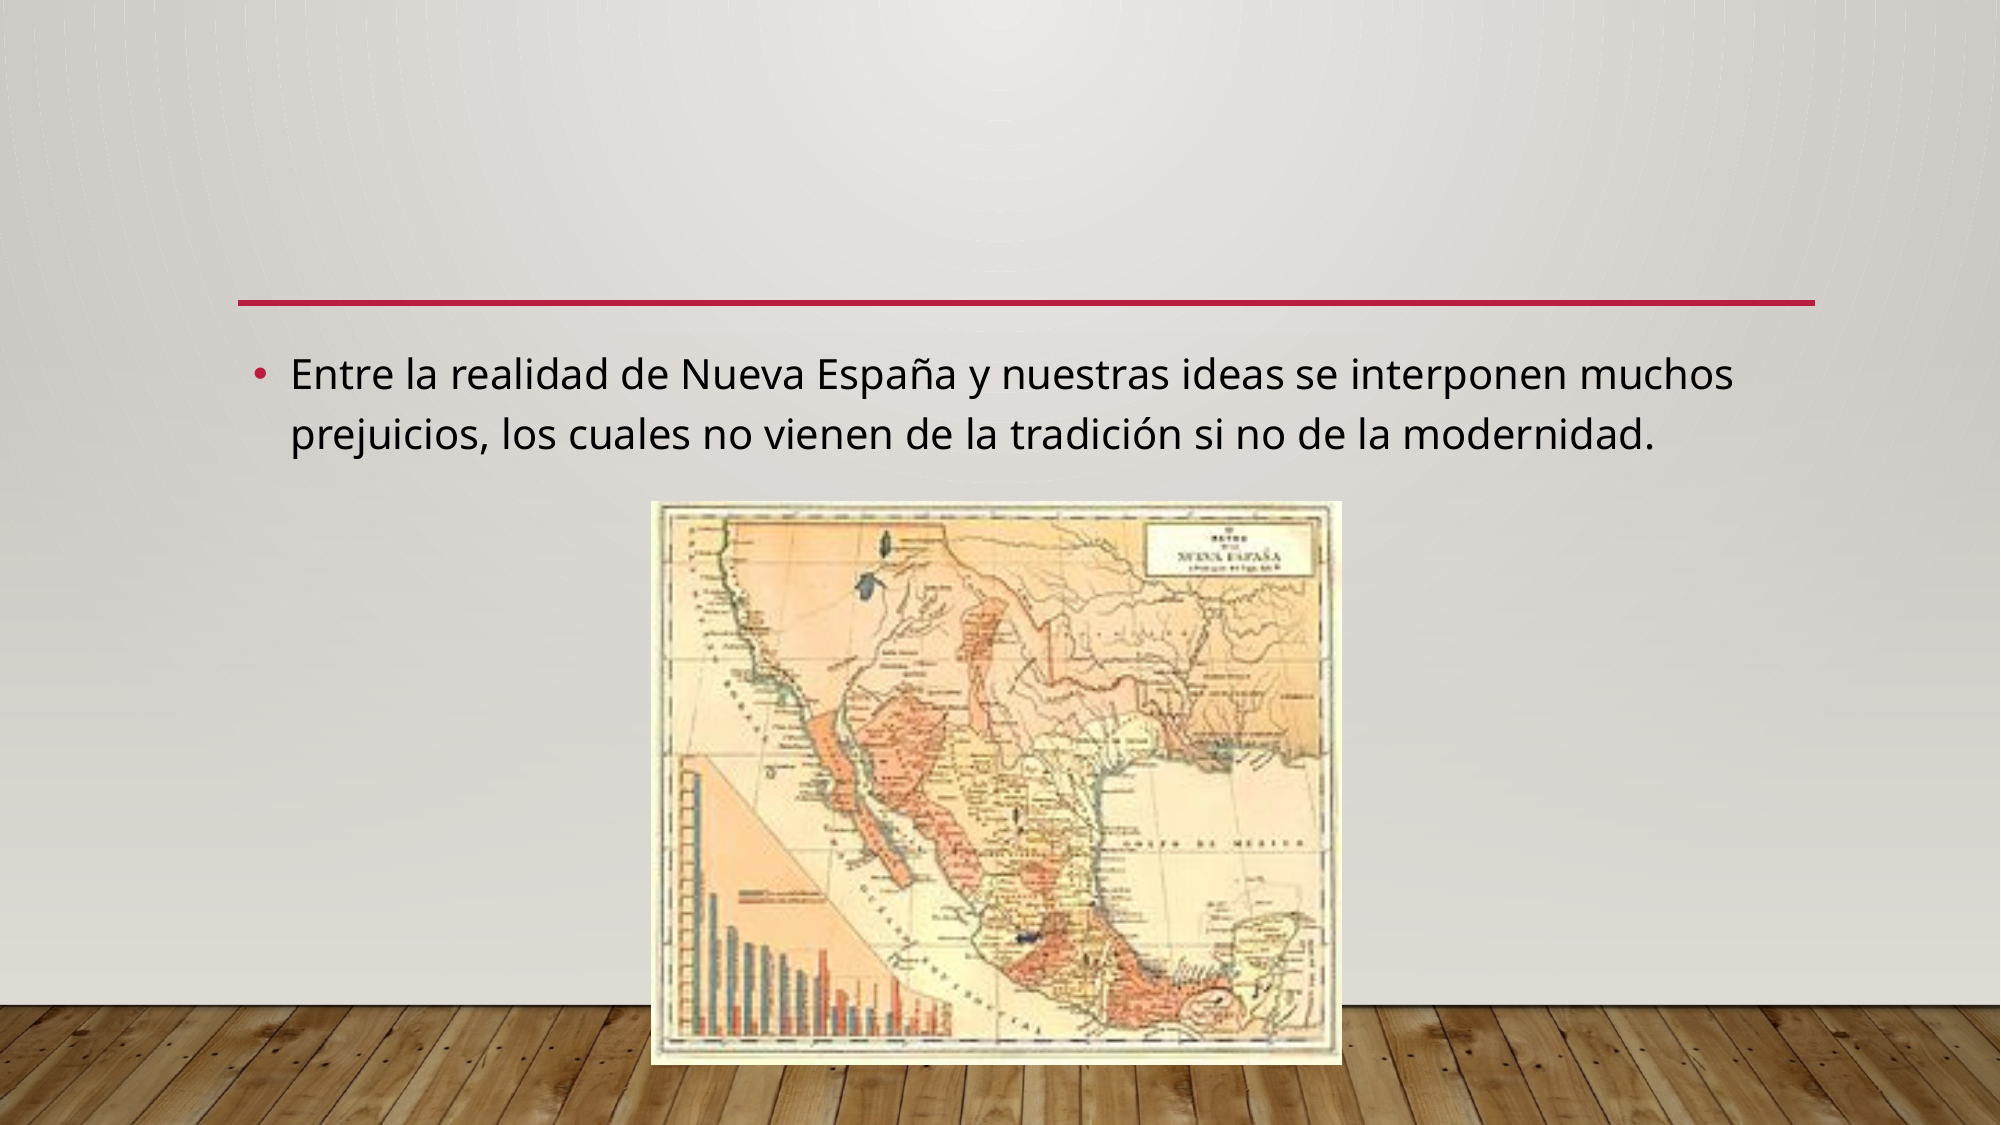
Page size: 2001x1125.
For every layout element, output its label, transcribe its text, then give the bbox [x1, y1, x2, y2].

picture [0, 501, 2000, 1125]
list Entre la realidad de Nueva España y nuestras ideas se interponen muchos prejuicios, los cuales no vienen de la tradición si no de la modernidad. [238, 330, 1814, 897]
